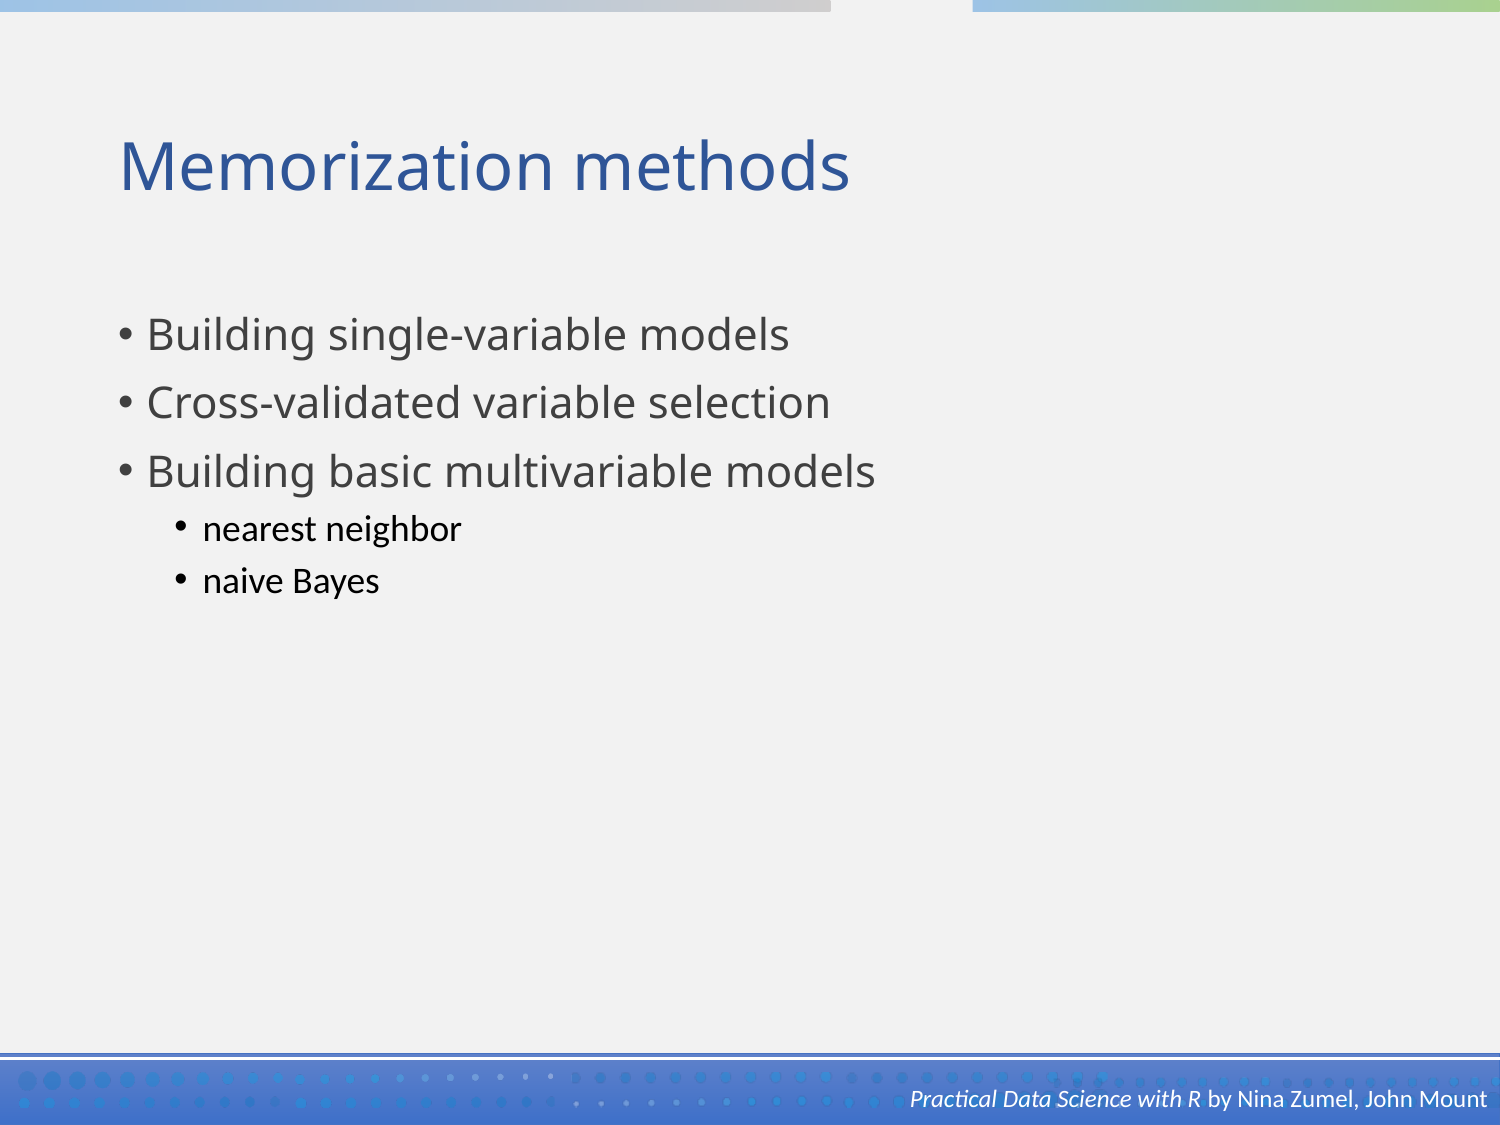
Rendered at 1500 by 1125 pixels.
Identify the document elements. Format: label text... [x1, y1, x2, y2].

text_box Practical Data Science with R by Nina Zumel, John Mount [894, 1074, 1500, 1120]
title Memorization methods [103, 59, 1397, 278]
list Building single-variable models Cross-validated variable selection Building basic multivariable models nearest neighbor naive Bayes [103, 299, 1397, 1014]
